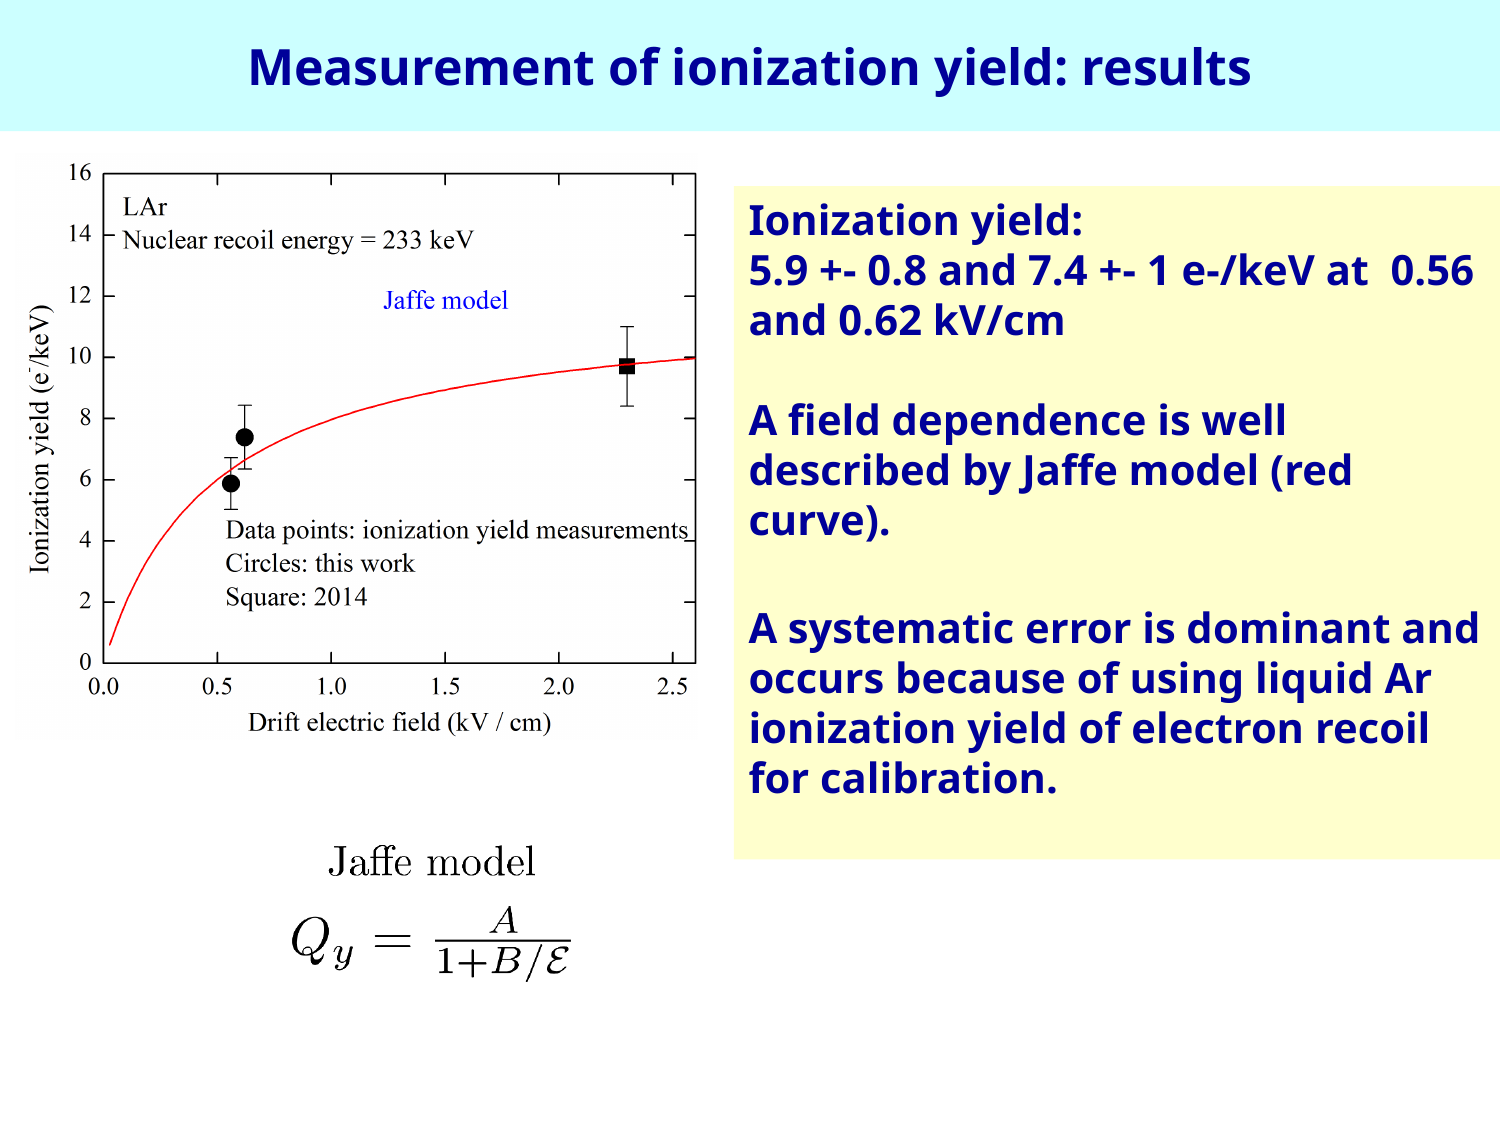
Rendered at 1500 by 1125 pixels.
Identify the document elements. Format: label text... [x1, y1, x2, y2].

picture [15, 153, 698, 740]
picture [328, 845, 535, 876]
picture [291, 906, 571, 982]
text_box Measurement of ionization yield: results [0, 0, 1500, 132]
text_box Ionization yield: 5.9 +- 0.8 and 7.4 +- 1 e-/keV at 0.56 and 0.62 kV/cm A field dependence is well described by Jaffe model (red curve). A systematic error is dominant and occurs because of using liquid Ar ionization yield of electron recoil for calibration. [733, 186, 1500, 860]
